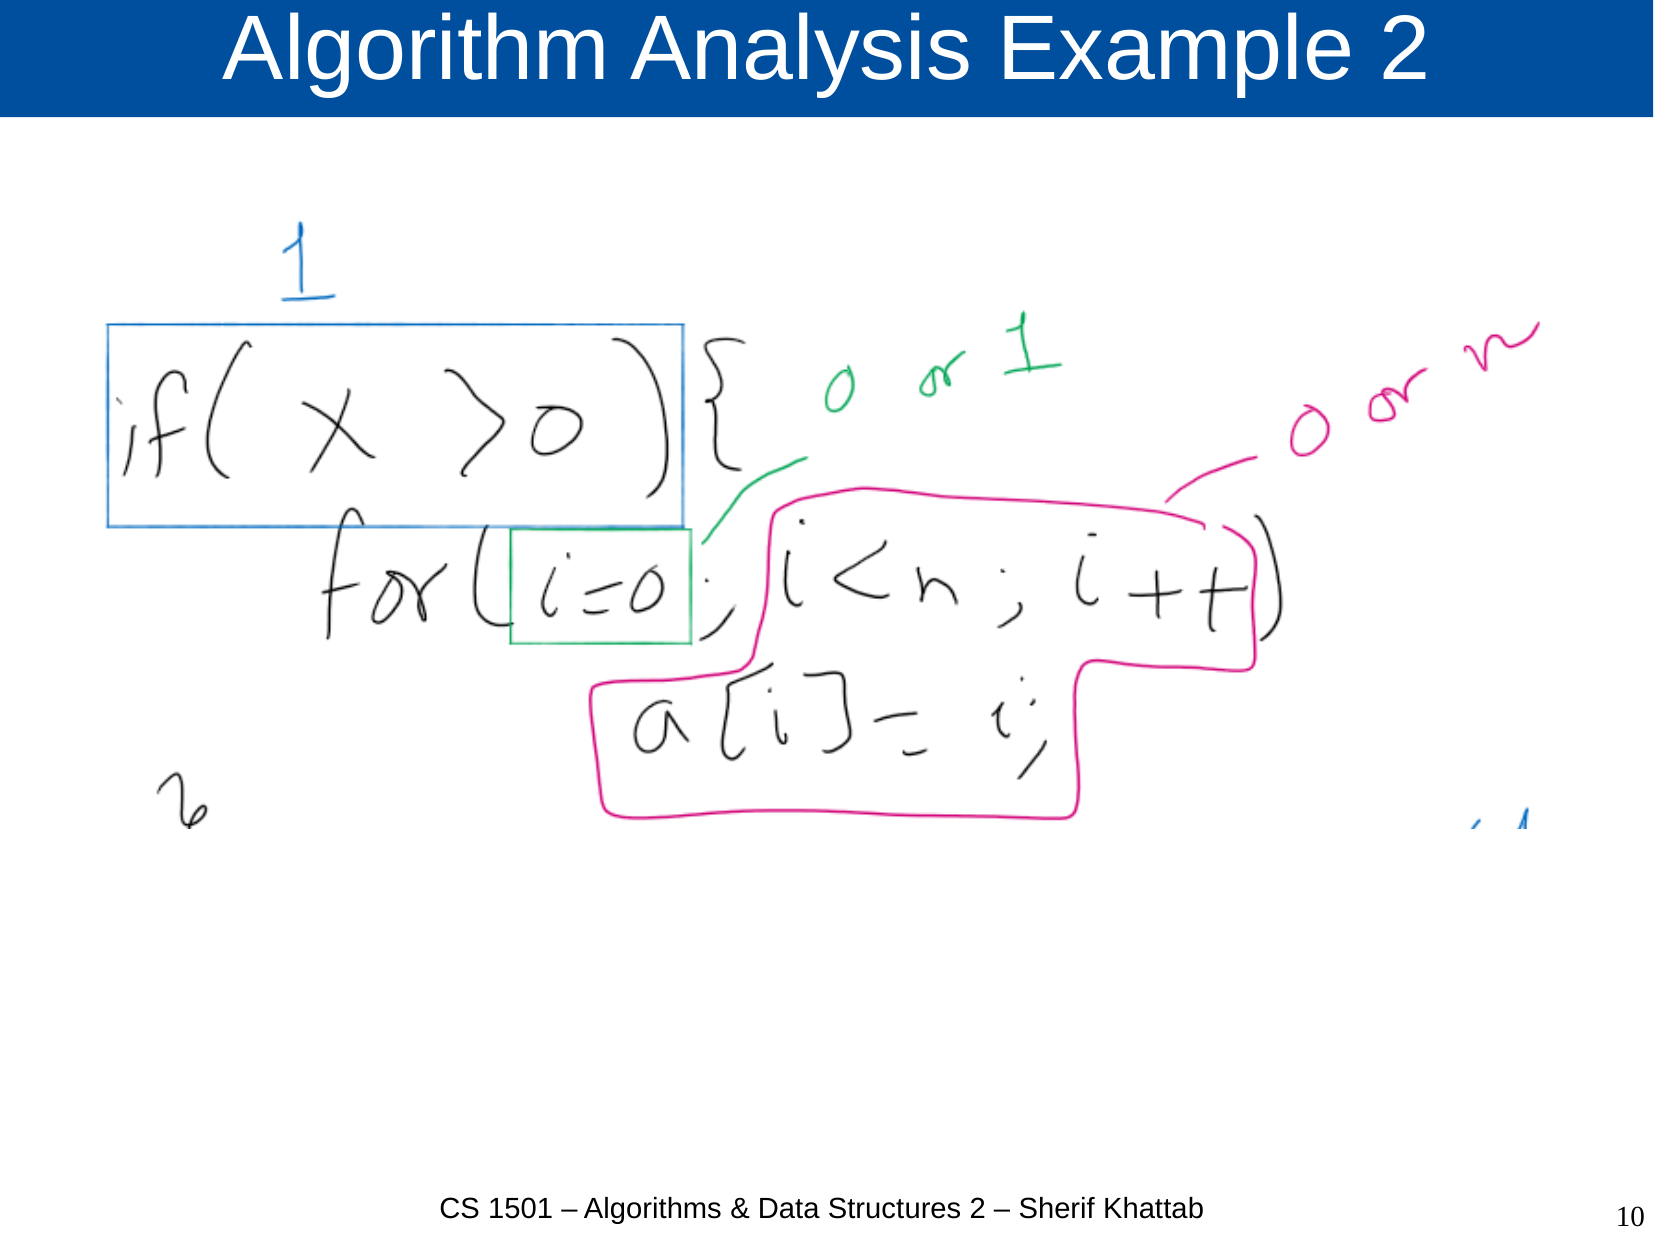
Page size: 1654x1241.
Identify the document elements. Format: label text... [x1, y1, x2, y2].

title Algorithm Analysis Example 2 [0, 0, 1654, 118]
slide_number 10 [1265, 1199, 1646, 1241]
picture [54, 215, 1558, 829]
footer CS 1501 – Algorithms & Data Structures 2 – Sherif Khattab [407, 1191, 1238, 1241]
